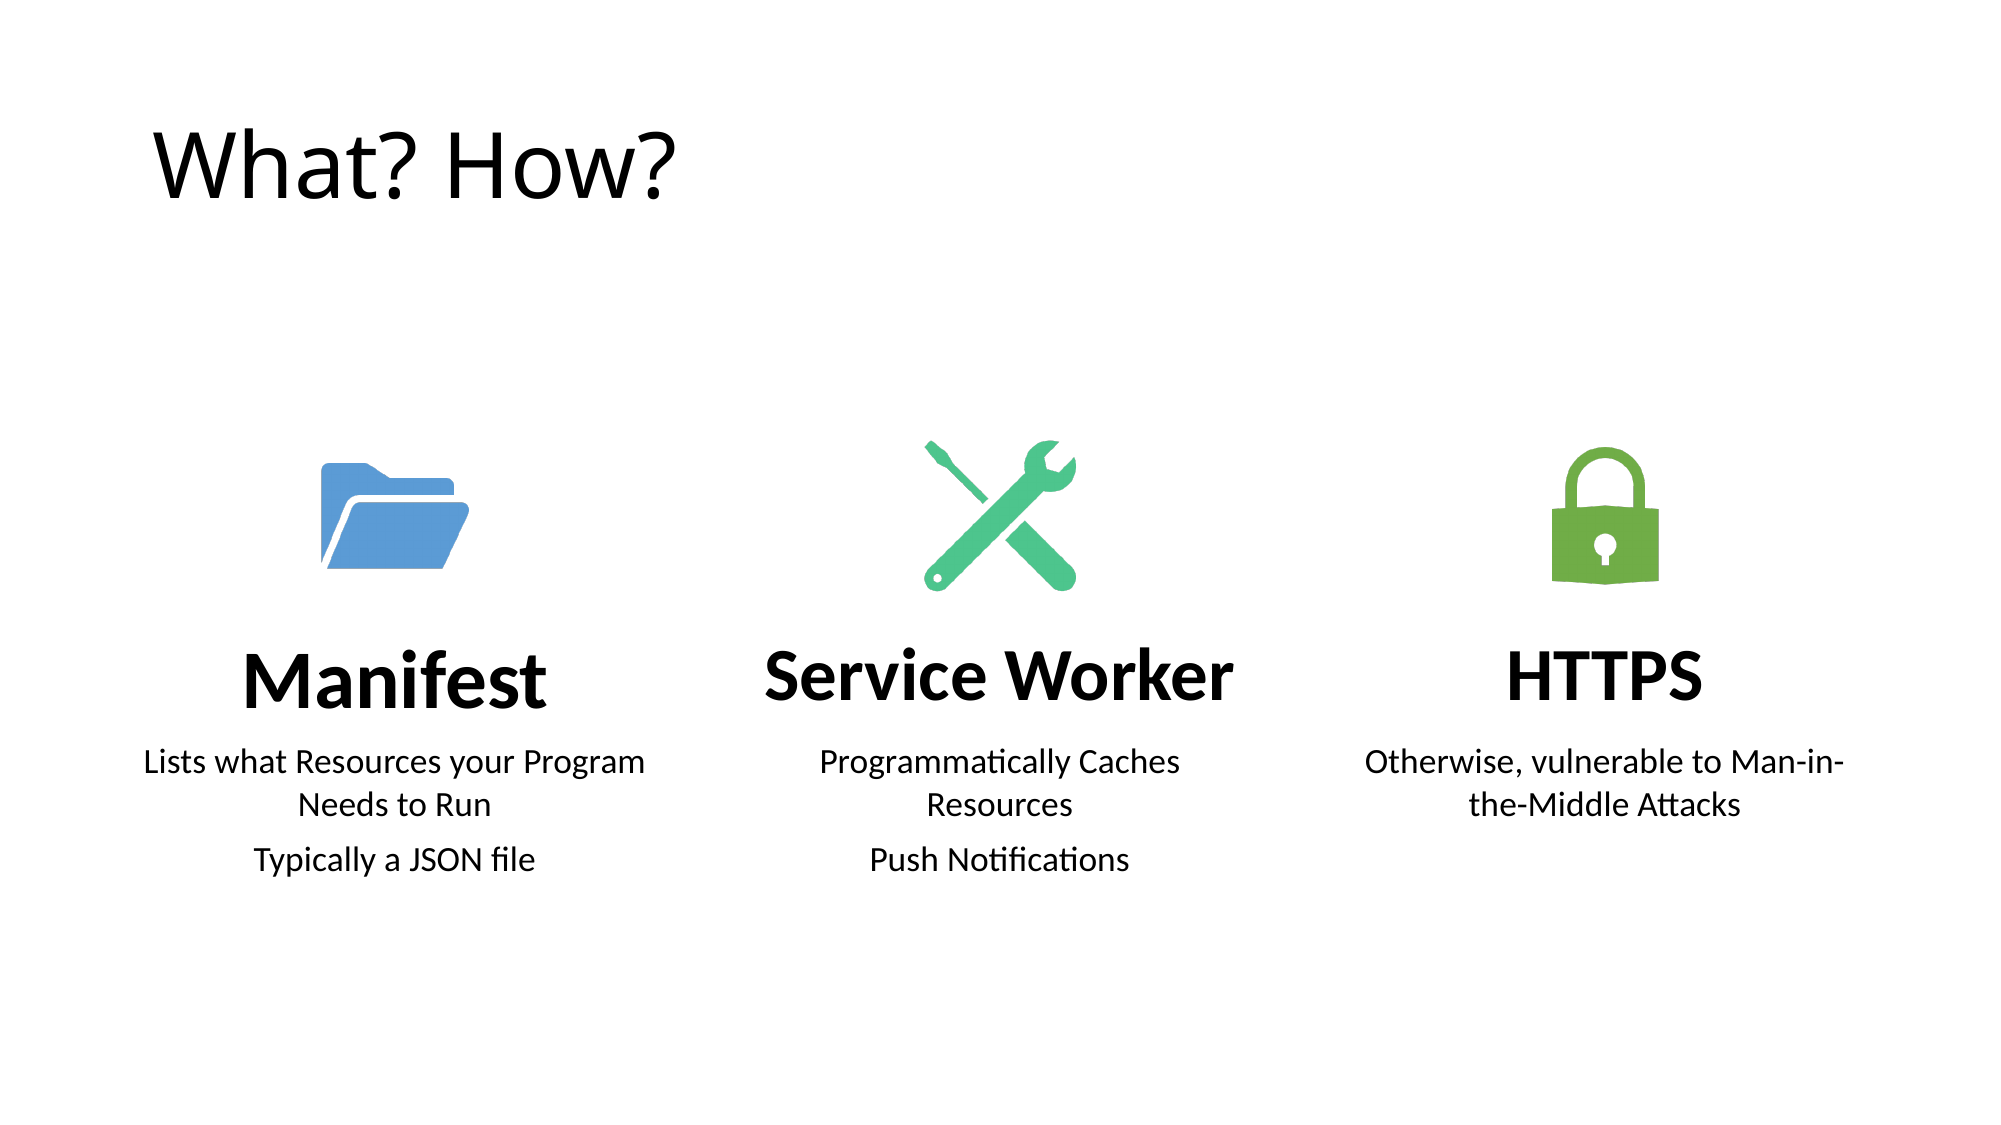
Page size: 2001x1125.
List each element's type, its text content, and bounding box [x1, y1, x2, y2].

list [137, 299, 1863, 1014]
title What? How? [137, 59, 1863, 278]
